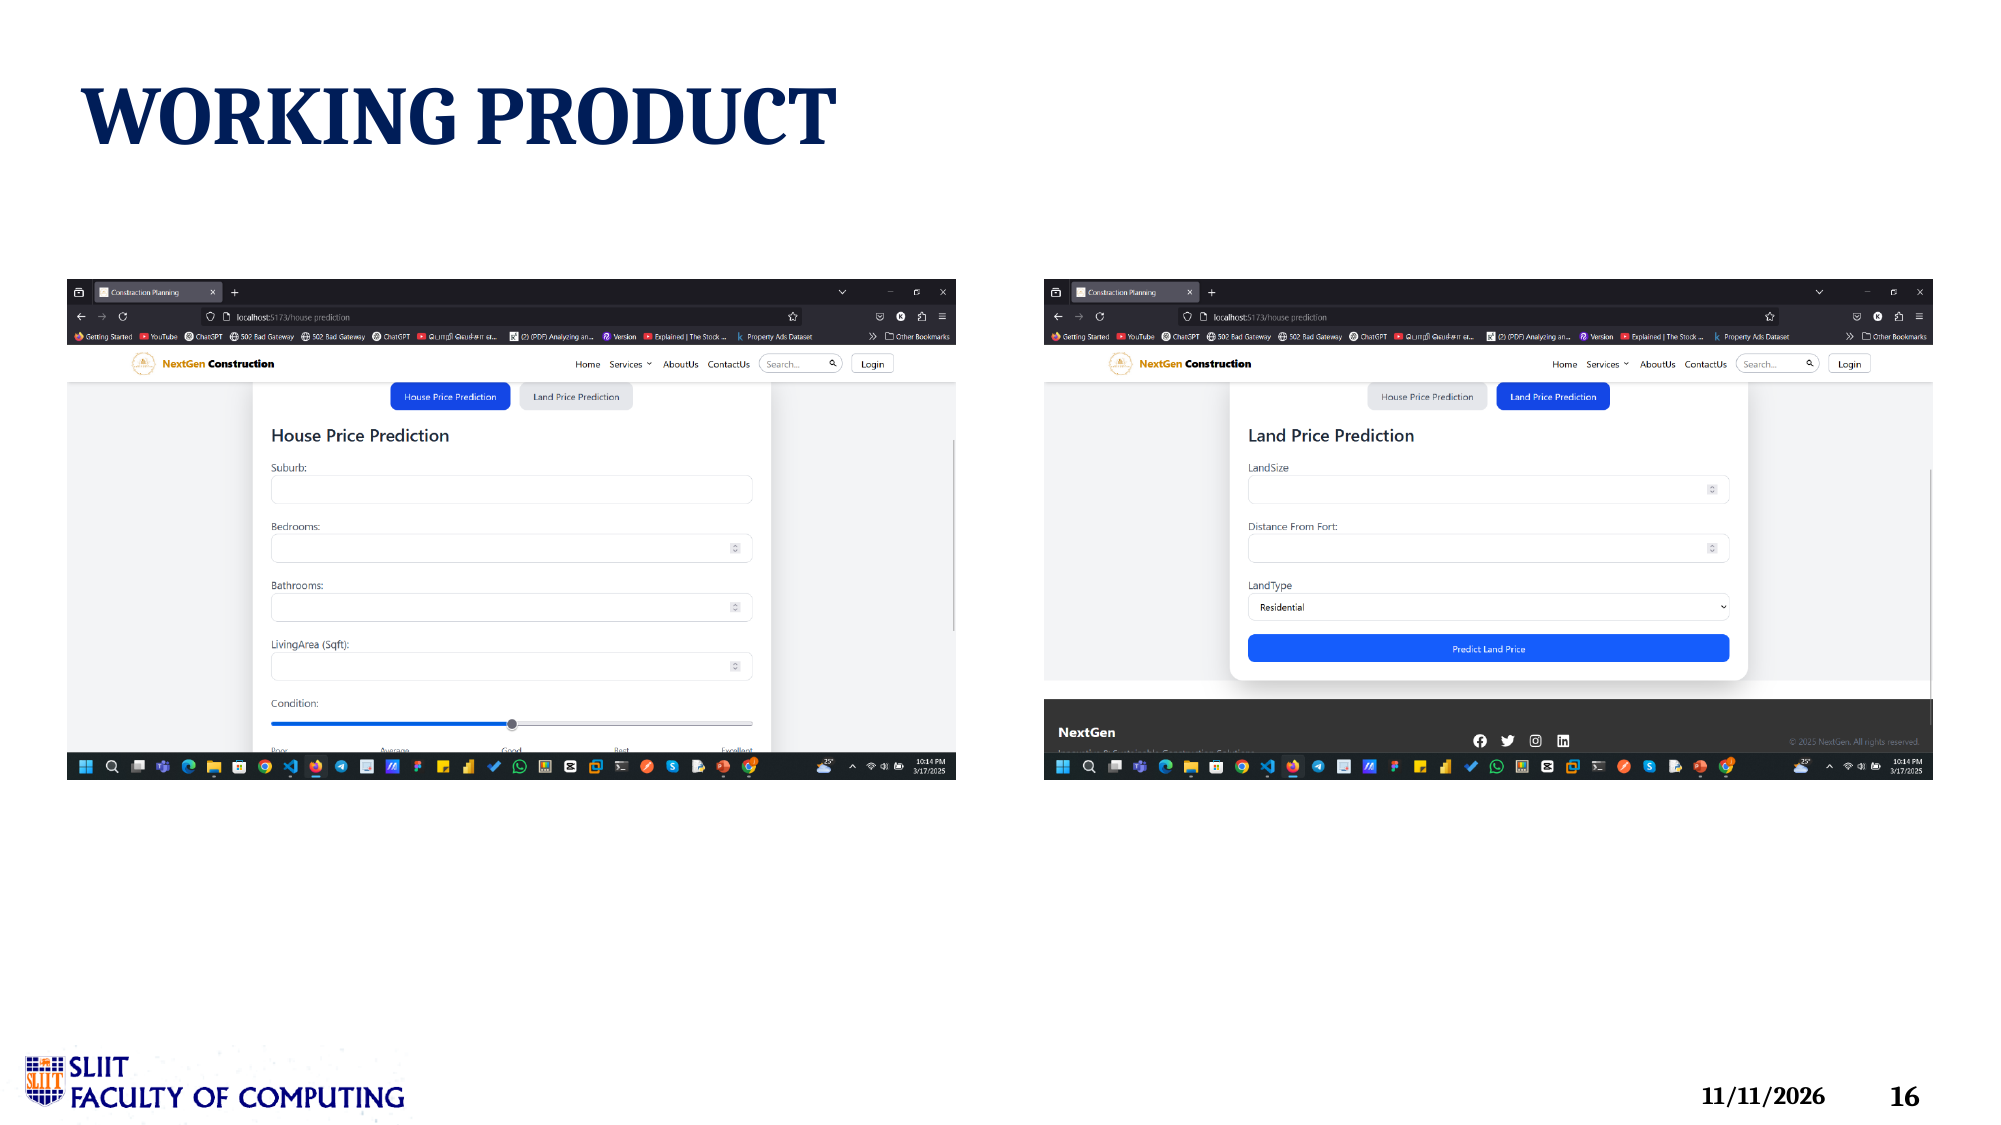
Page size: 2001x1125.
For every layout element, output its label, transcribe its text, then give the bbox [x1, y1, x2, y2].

picture [1043, 279, 1934, 781]
text_box WORKING PRODUCT [66, 54, 1190, 169]
picture [66, 279, 957, 781]
picture [0, 1045, 413, 1125]
